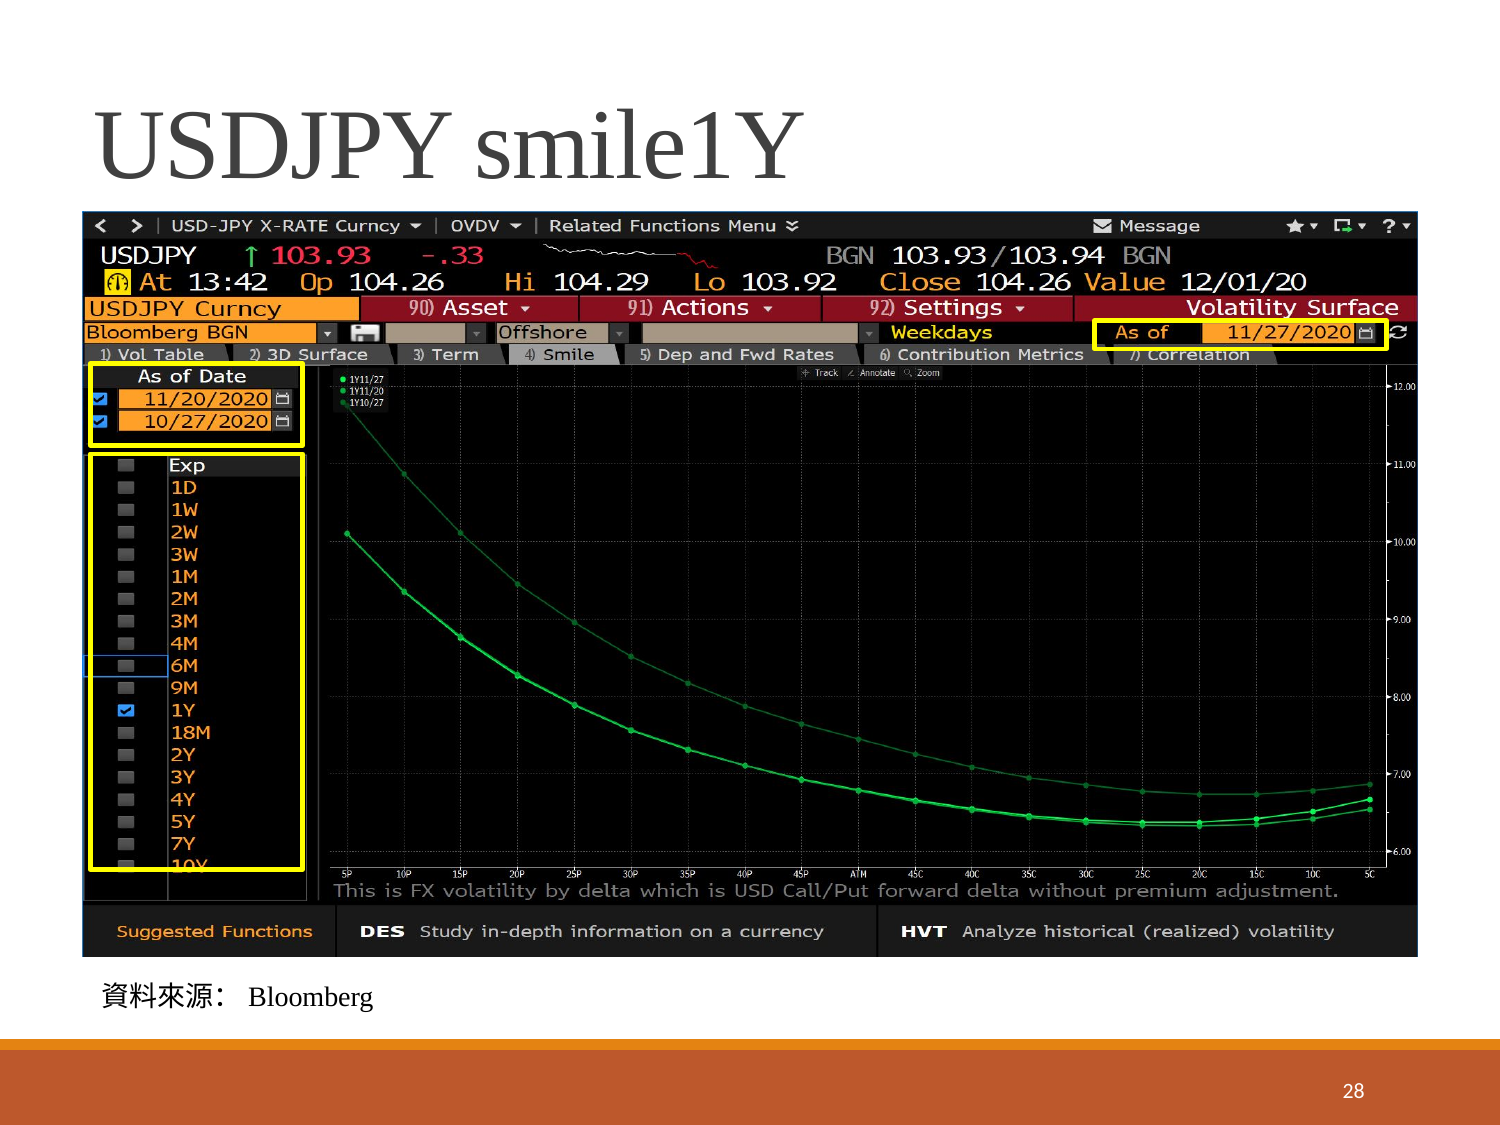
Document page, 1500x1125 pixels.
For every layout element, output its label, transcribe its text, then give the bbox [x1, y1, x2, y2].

slide_number 28 [1218, 1059, 1380, 1120]
title USDJPY smile1Y [82, 64, 1377, 210]
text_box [82, 211, 1418, 1034]
